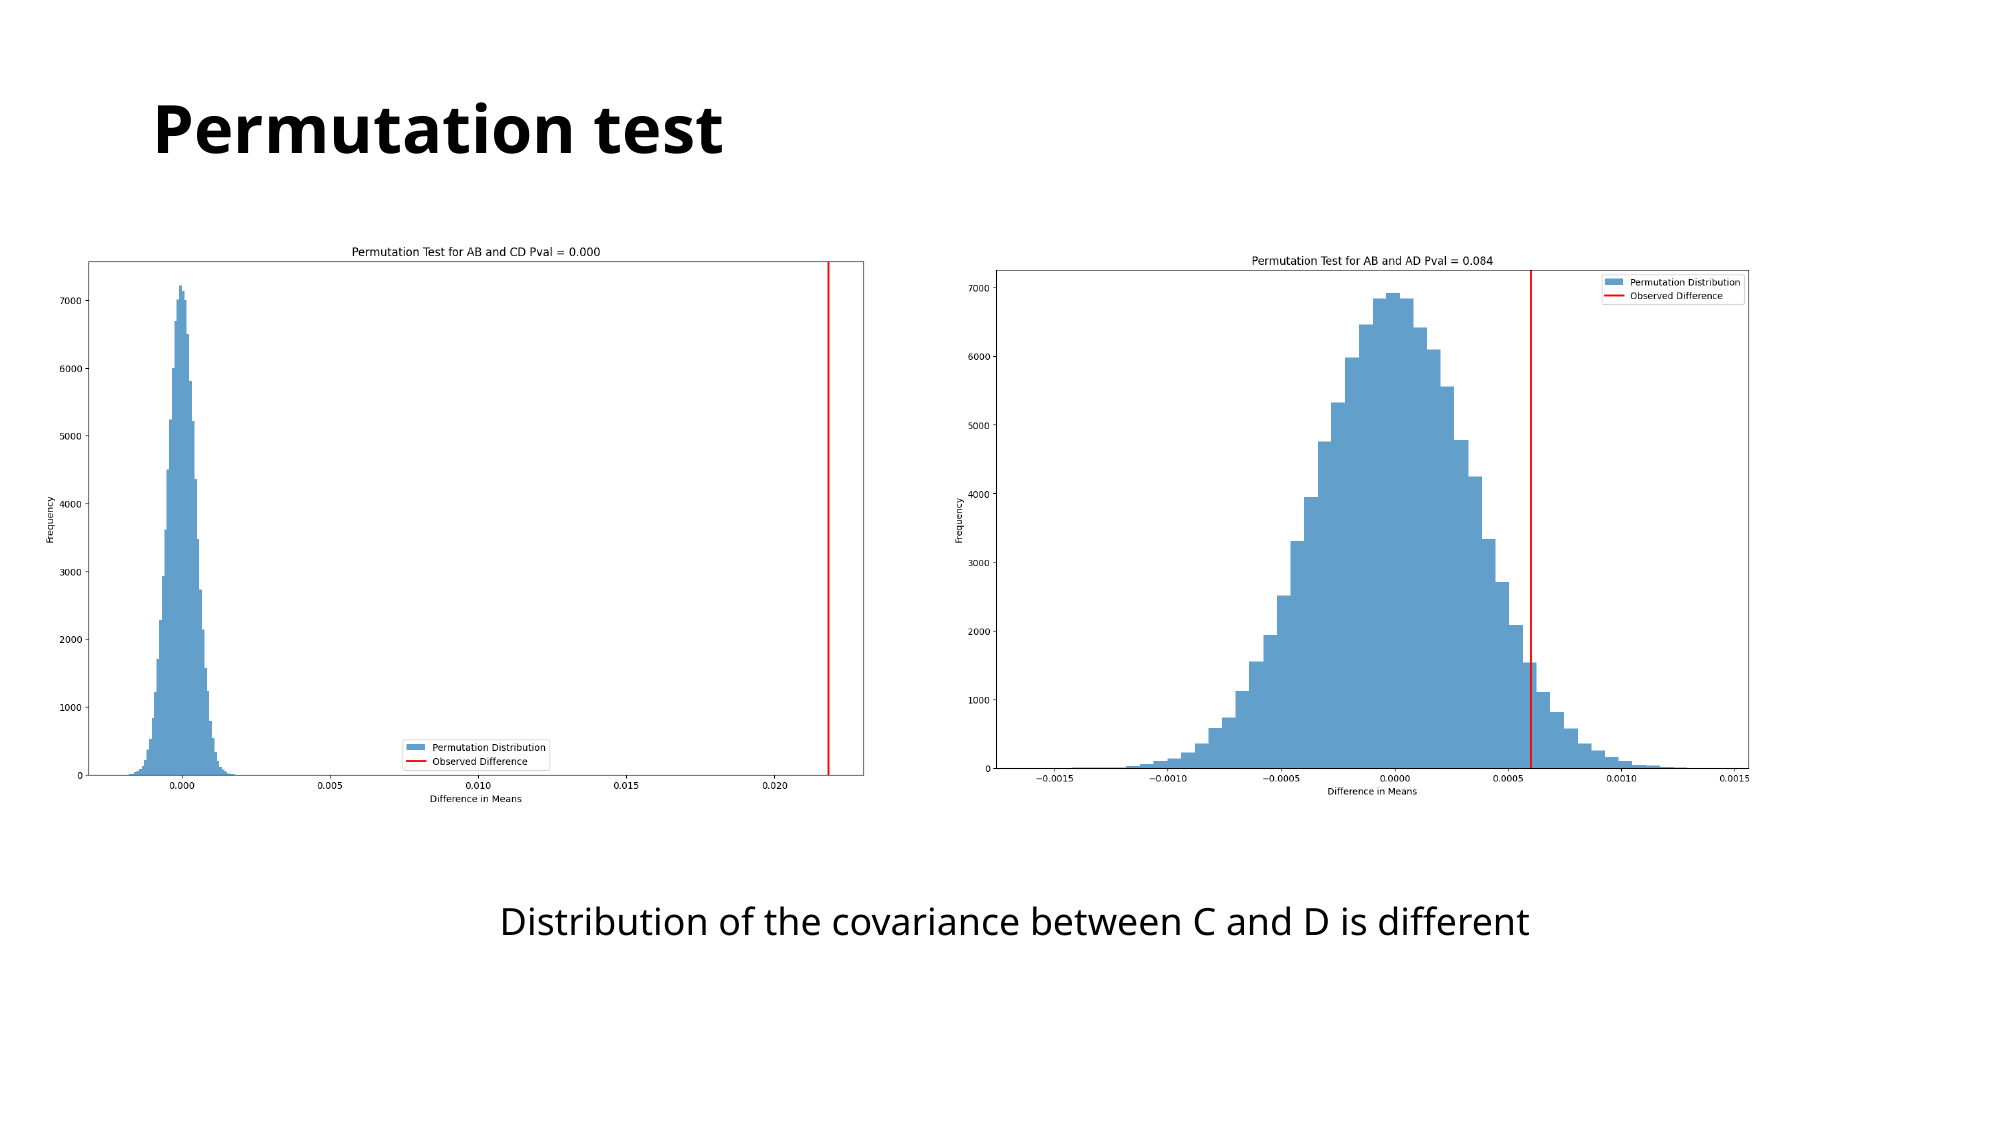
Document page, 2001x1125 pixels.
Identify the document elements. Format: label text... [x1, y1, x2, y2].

picture [948, 249, 1756, 802]
title Permutation test [137, 23, 1863, 241]
text_box Distribution of the covariance between C and D is different [484, 890, 1704, 951]
picture [39, 240, 869, 810]
